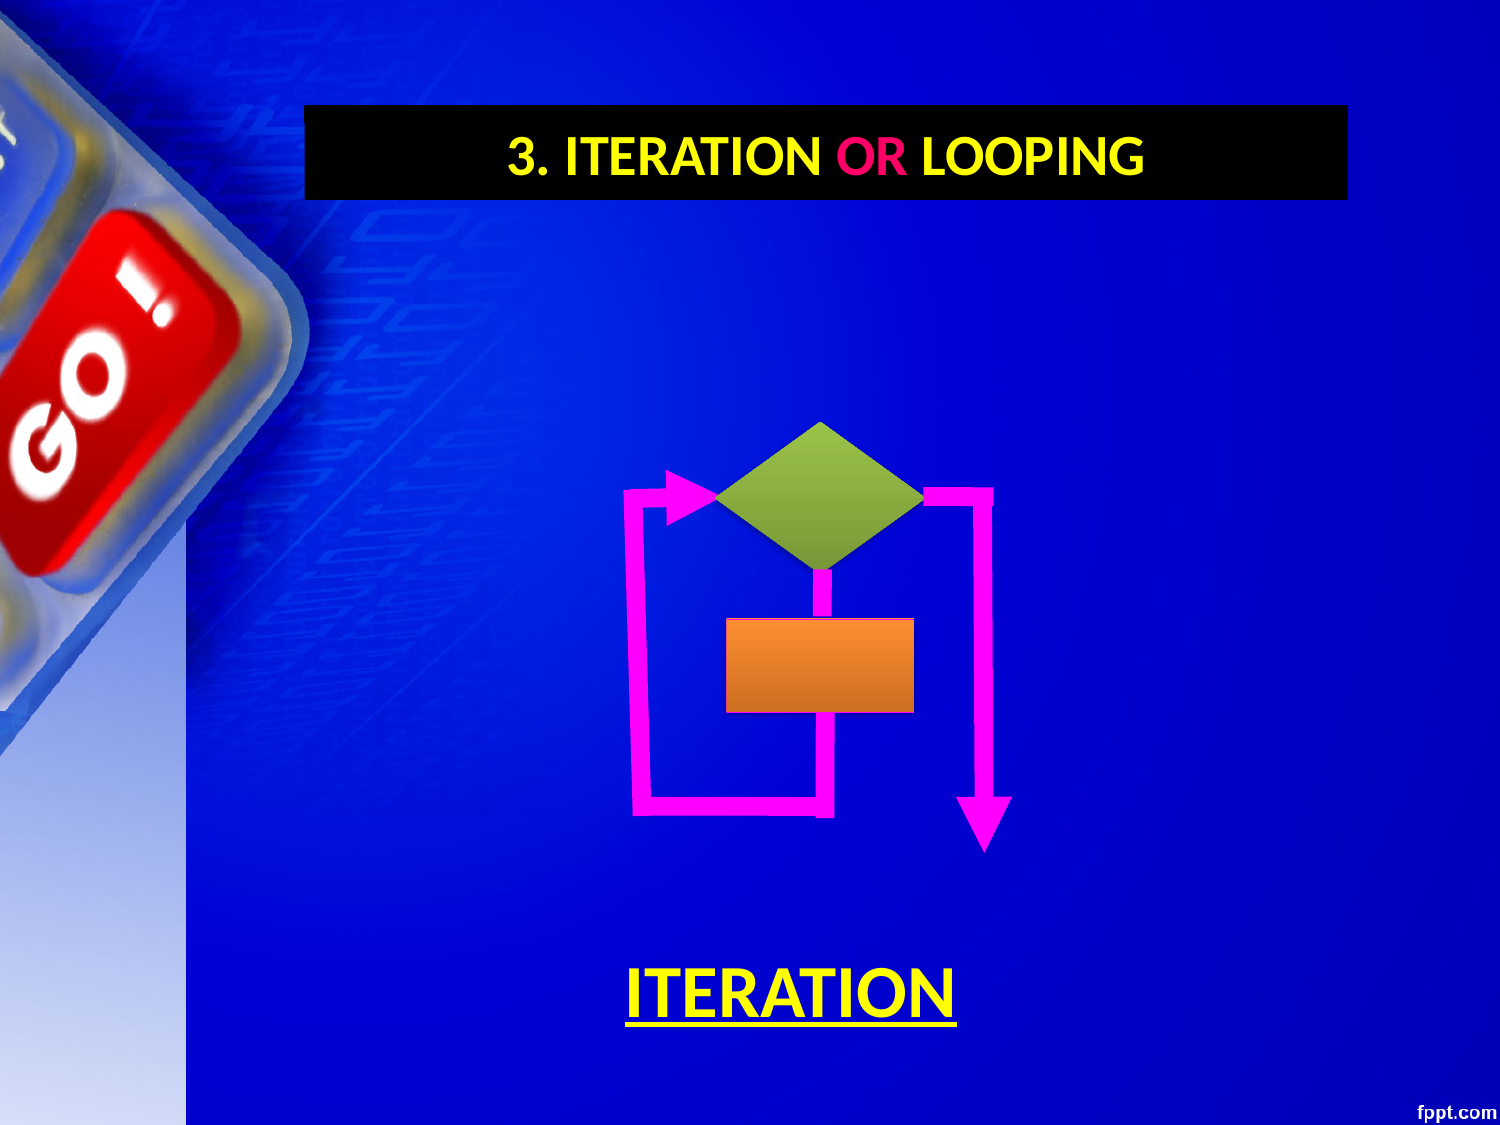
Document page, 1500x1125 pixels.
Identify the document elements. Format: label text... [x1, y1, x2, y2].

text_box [585, 421, 997, 1042]
picture [0, 0, 1500, 1125]
text_box 3. ITERATION OR LOOPING [304, 105, 1348, 200]
